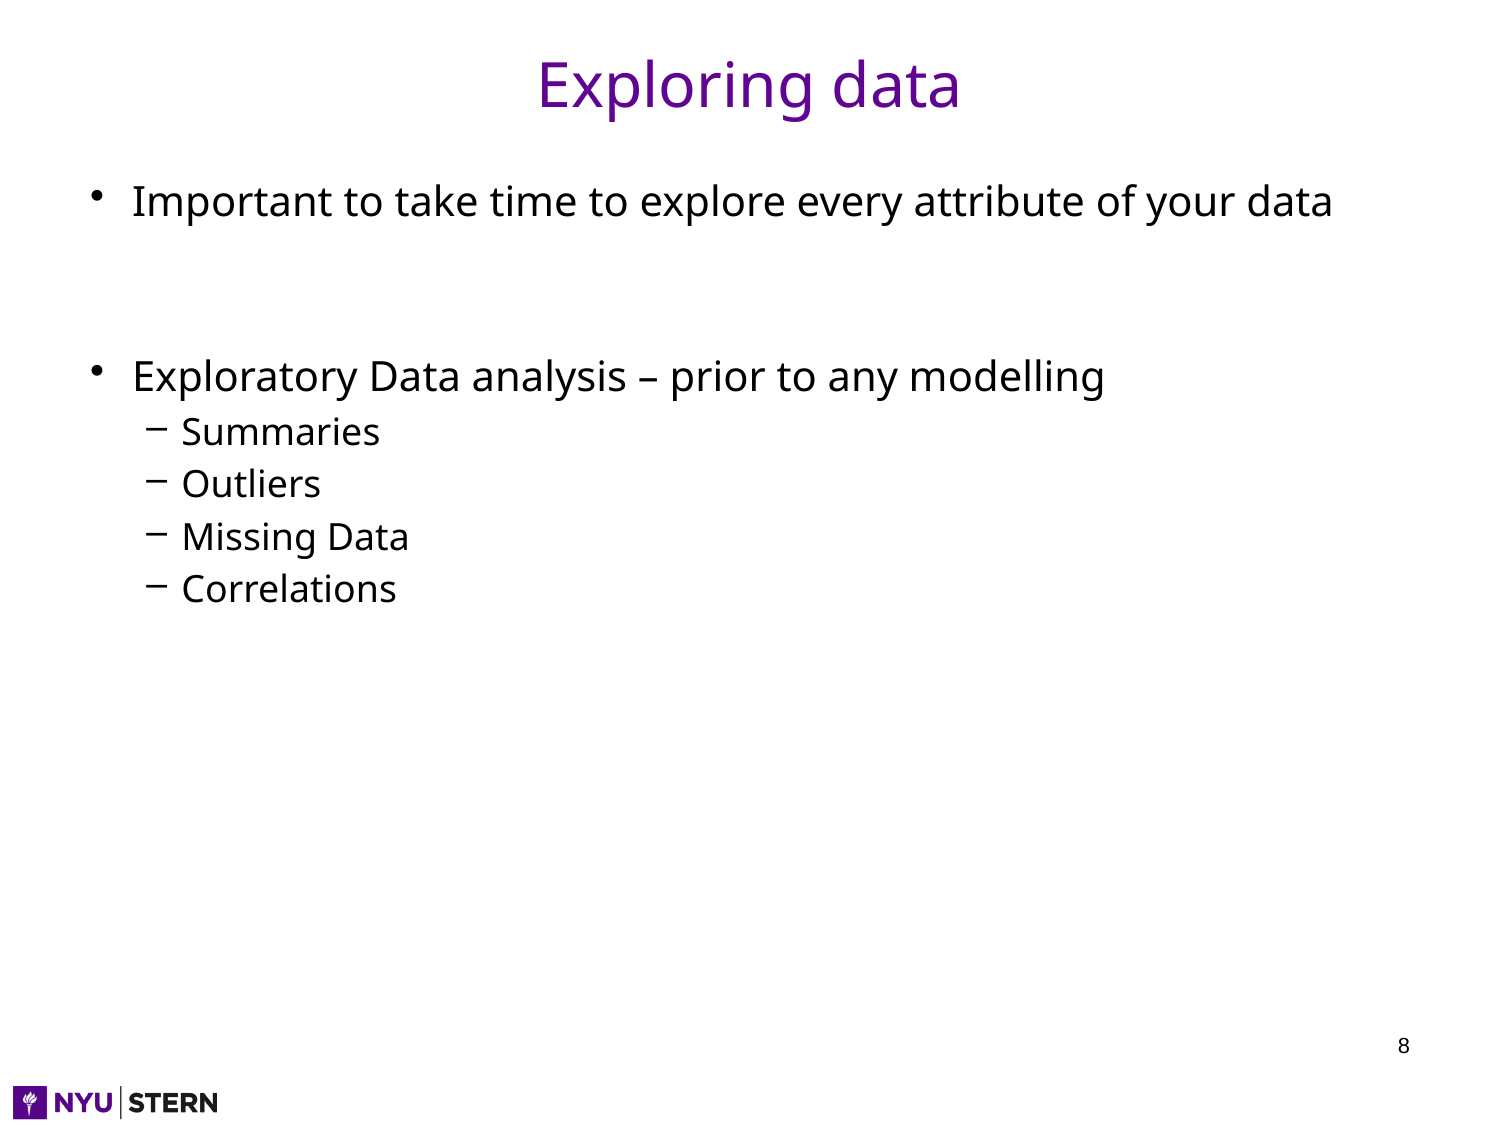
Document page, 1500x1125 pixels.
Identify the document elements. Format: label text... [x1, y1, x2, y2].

title Exploring data [75, 22, 1425, 142]
list Important to take time to explore every attribute of your data Exploratory Data analysis – prior to any modelling Summaries Outliers Missing Data Correlations [75, 167, 1425, 958]
slide_number 8 [1074, 1024, 1426, 1103]
picture [0, 1038, 230, 1125]
